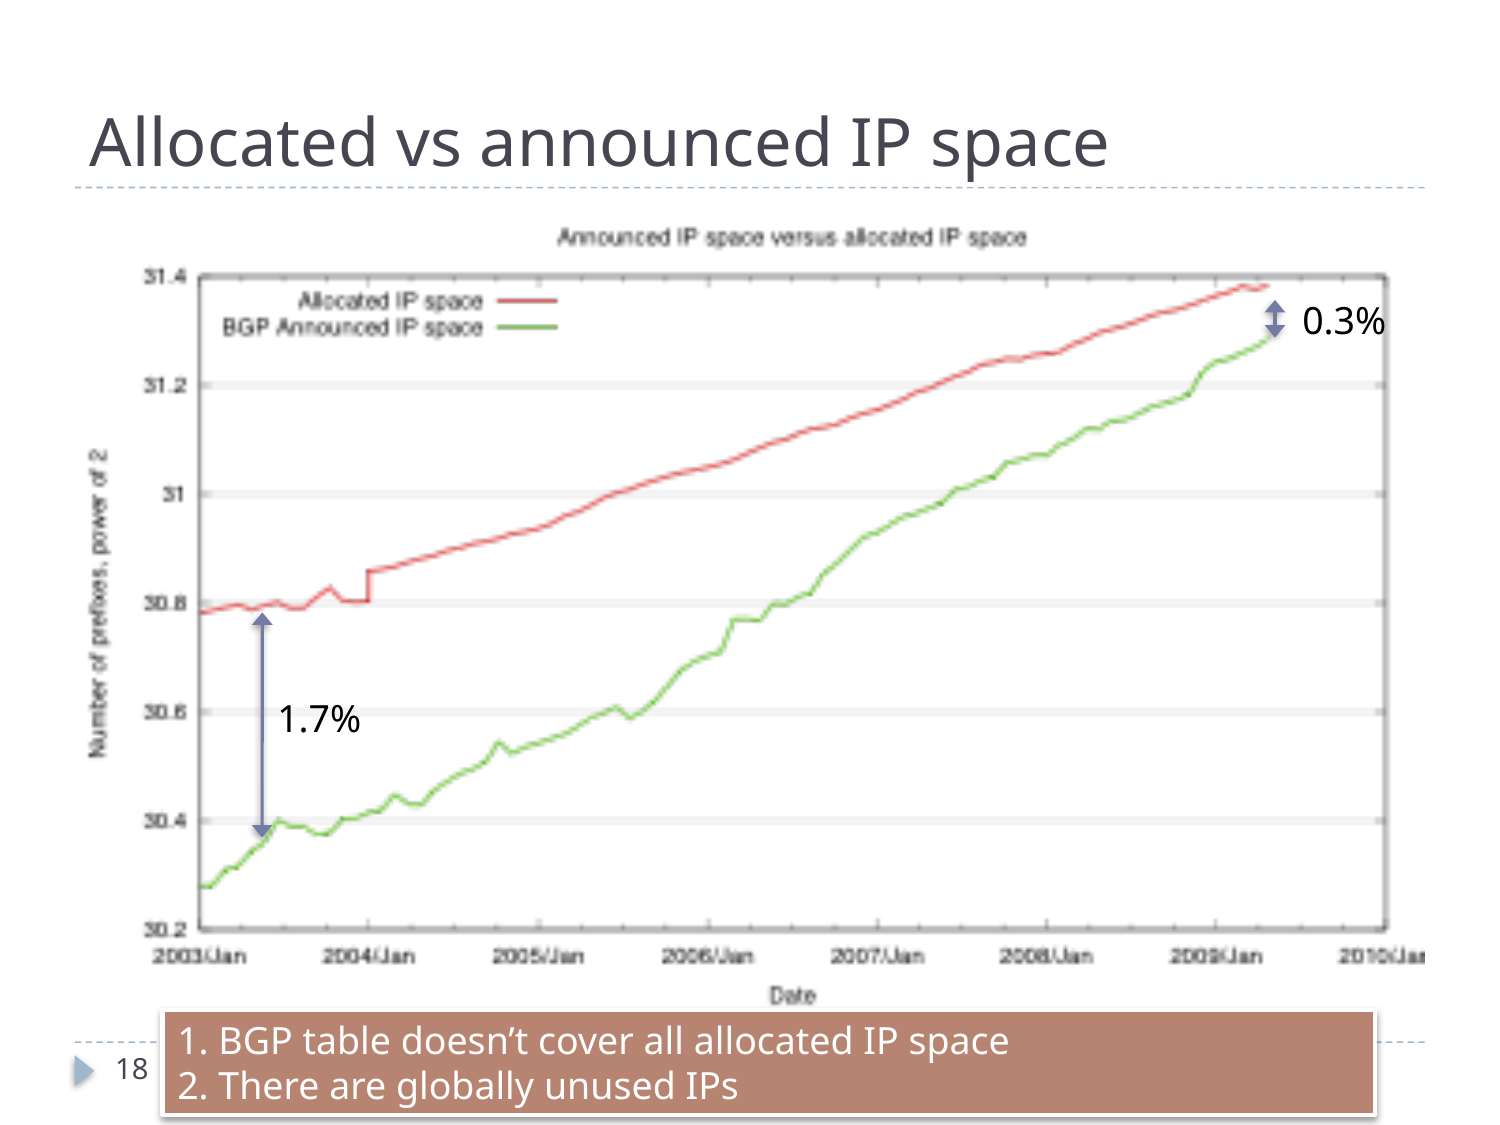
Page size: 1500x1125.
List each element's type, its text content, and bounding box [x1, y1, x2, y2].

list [74, 199, 1426, 1011]
title Allocated vs announced IP space [75, 24, 1425, 188]
text_box 1. BGP table doesn’t cover all allocated IP space 2. There are globally unused IPs [160, 1023, 1377, 1117]
slide_number 18 [100, 1042, 426, 1103]
